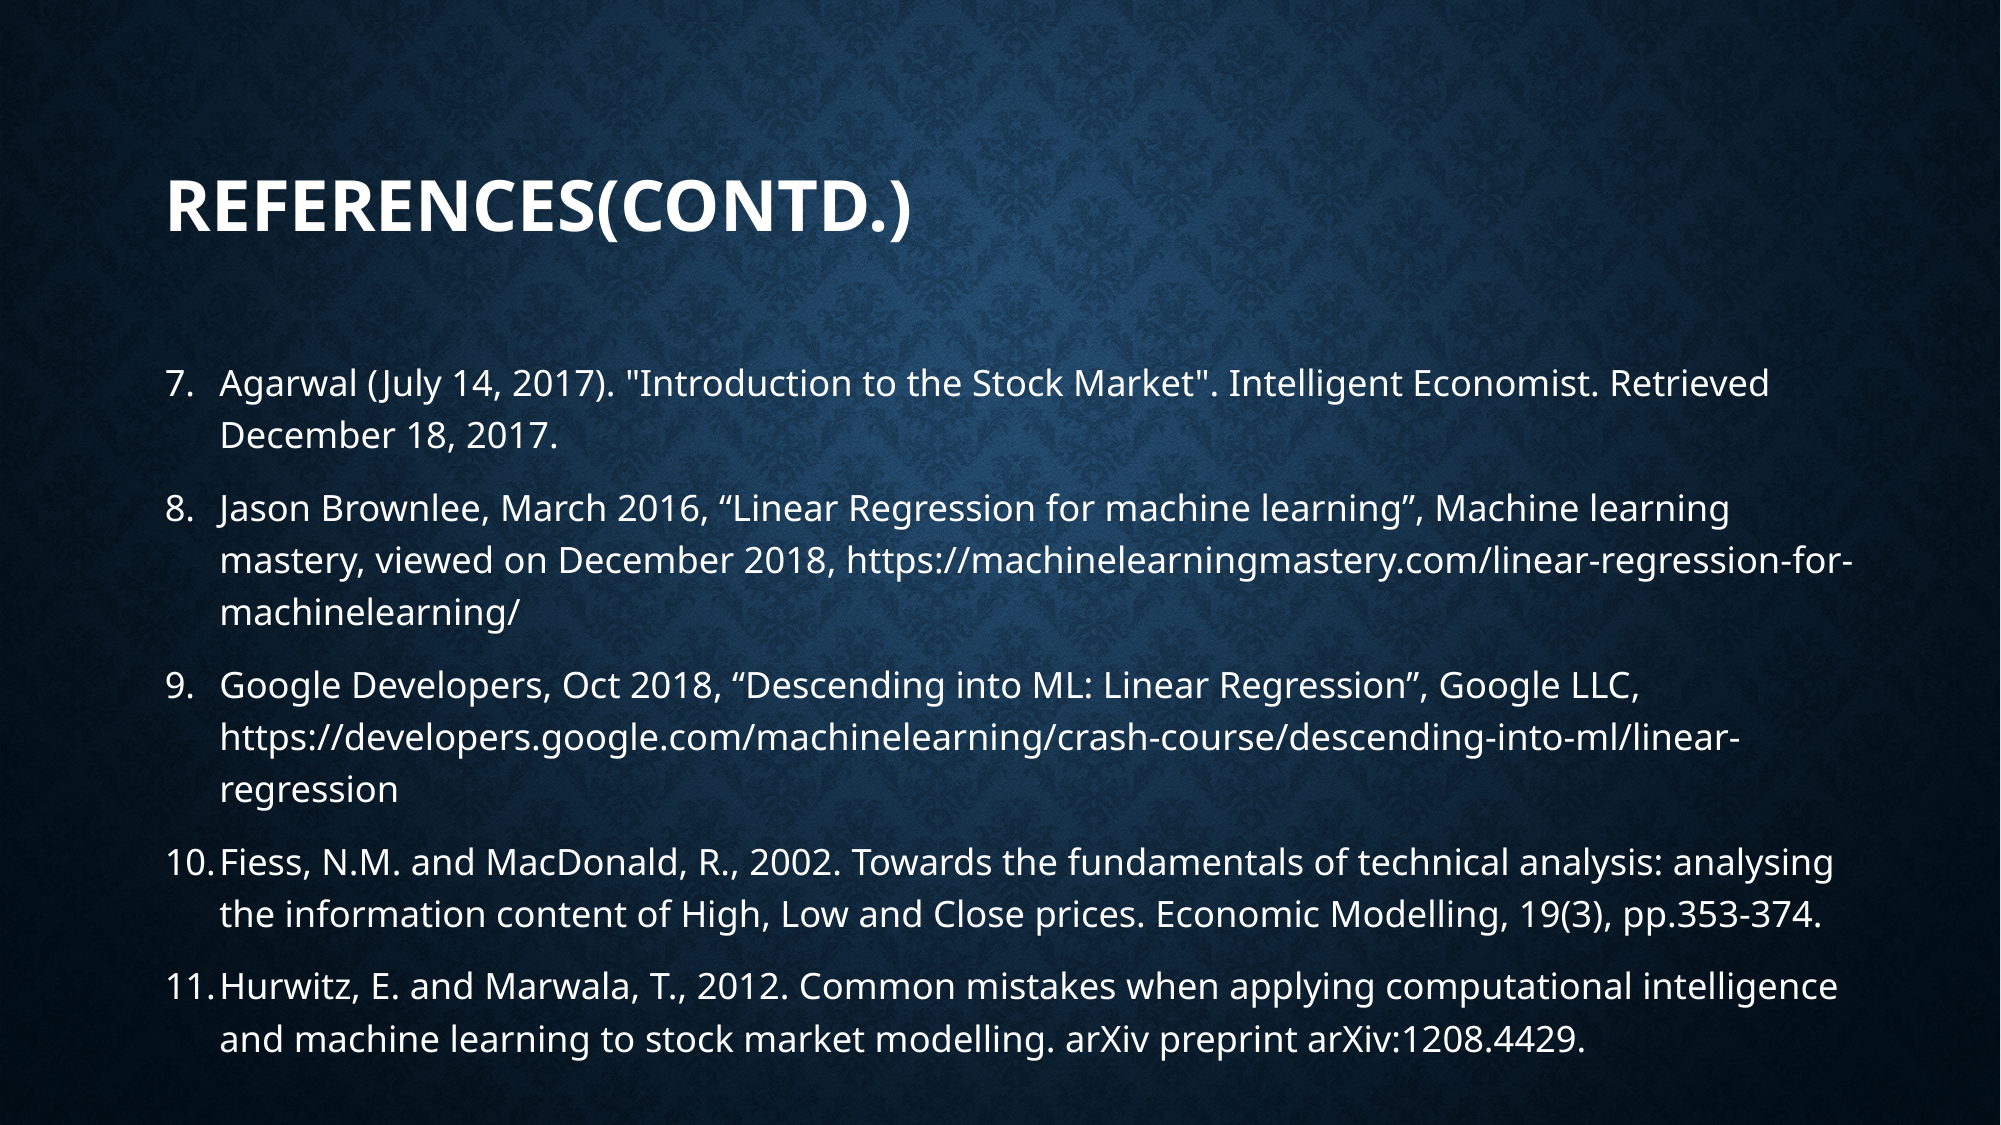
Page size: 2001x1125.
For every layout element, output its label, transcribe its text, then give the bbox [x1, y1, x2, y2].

title REFERENCES(CONTD.) [149, 99, 1849, 318]
picture [0, 0, 2001, 1125]
list Agarwal (July 14, 2017). "Introduction to the Stock Market". Intelligent Economist. Retrieved December 18, 2017. Jason Brownlee, March 2016, “Linear Regression for machine learning”, Machine learning mastery, viewed on December 2018, https://machinelearningmastery.com/linear-regression-for-machinelearning/ Google Developers, Oct 2018, “Descending into ML: Linear Regression”, Google LLC, https://developers.google.com/machinelearning/crash-course/descending-into-ml/linear-regression Fiess, N.M. and MacDonald, R., 2002. Towards the fundamentals of technical analysis: analysing the information content of High, Low and Close prices. Economic Modelling, 19(3), pp.353-374. Hurwitz, E. and Marwala, T., 2012. Common mistakes when applying computational intelligence and machine learning to stock market modelling. arXiv preprint arXiv:1208.4429. [149, 343, 1870, 1085]
